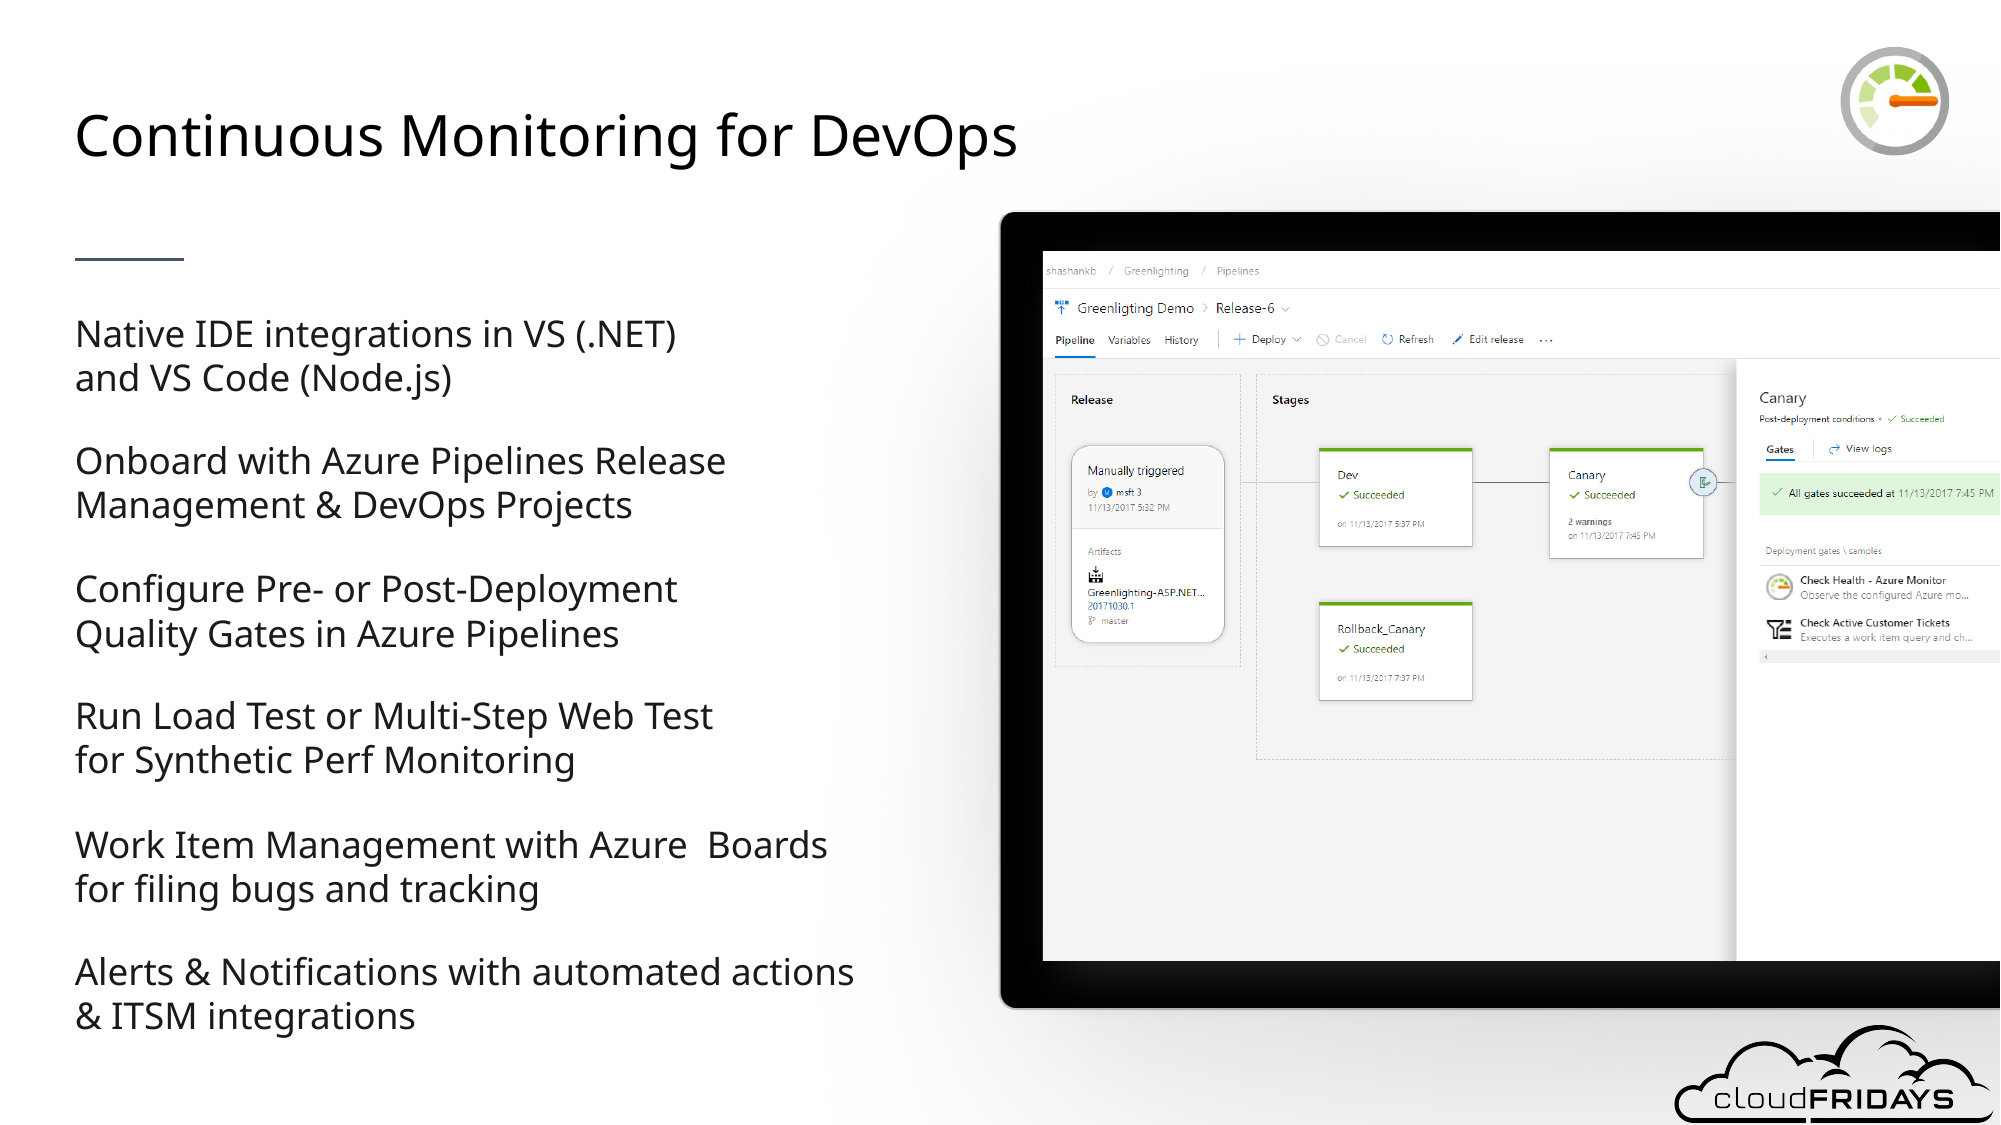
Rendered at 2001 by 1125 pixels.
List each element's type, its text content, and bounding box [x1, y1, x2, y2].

text_box Configure Pre- or Post-Deployment Quality Gates in Azure Pipelines [74, 566, 787, 655]
text_box Run Load Test or Multi-Step Web Test for Synthetic Perf Monitoring [74, 693, 734, 782]
title Continuous Monitoring for DevOps [74, 101, 1930, 168]
picture [729, 46, 2001, 1125]
text_box Onboard with Azure Pipelines Release Management & DevOps Projects [74, 437, 737, 526]
text_box Native IDE integrations in VS (.NET) and VS Code (Node.js) [74, 310, 737, 399]
text_box Work Item Management with Azure Boards for filing bugs and tracking [74, 821, 883, 911]
text_box Alerts & Notifications with automated actions & ITSM integrations [74, 948, 883, 1037]
